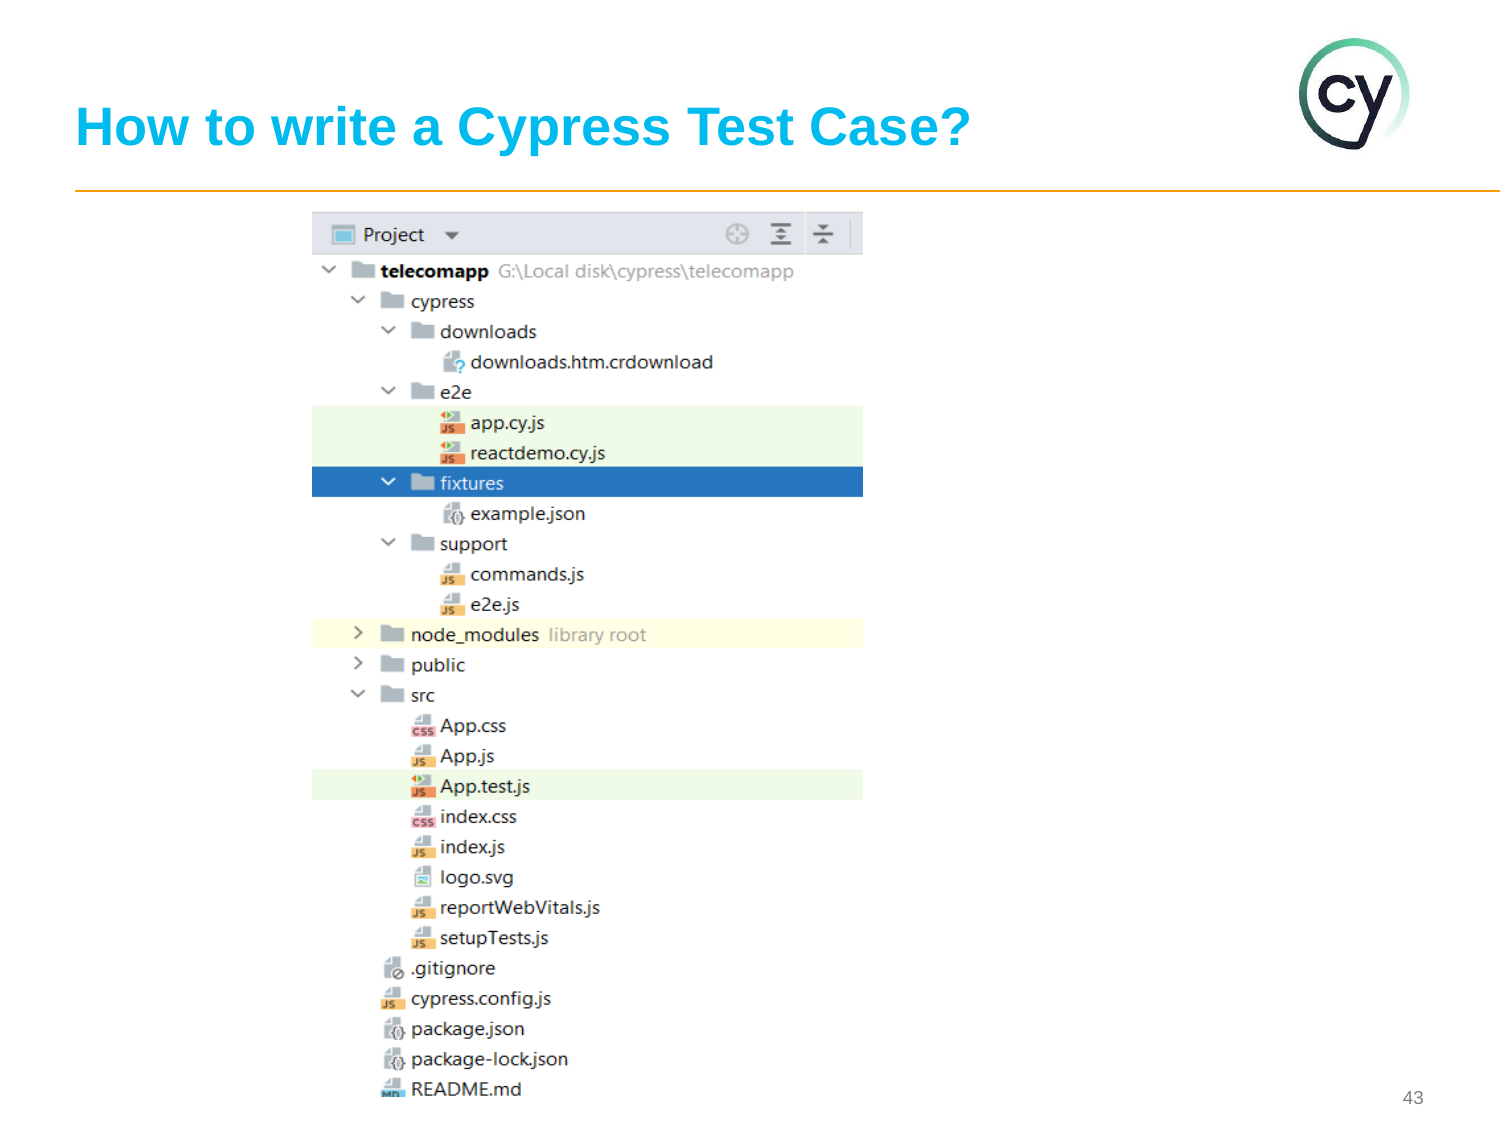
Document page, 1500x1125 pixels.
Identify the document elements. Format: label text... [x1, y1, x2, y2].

title How to write a Cypress Test Case? [75, 27, 1422, 157]
picture [312, 211, 863, 1098]
